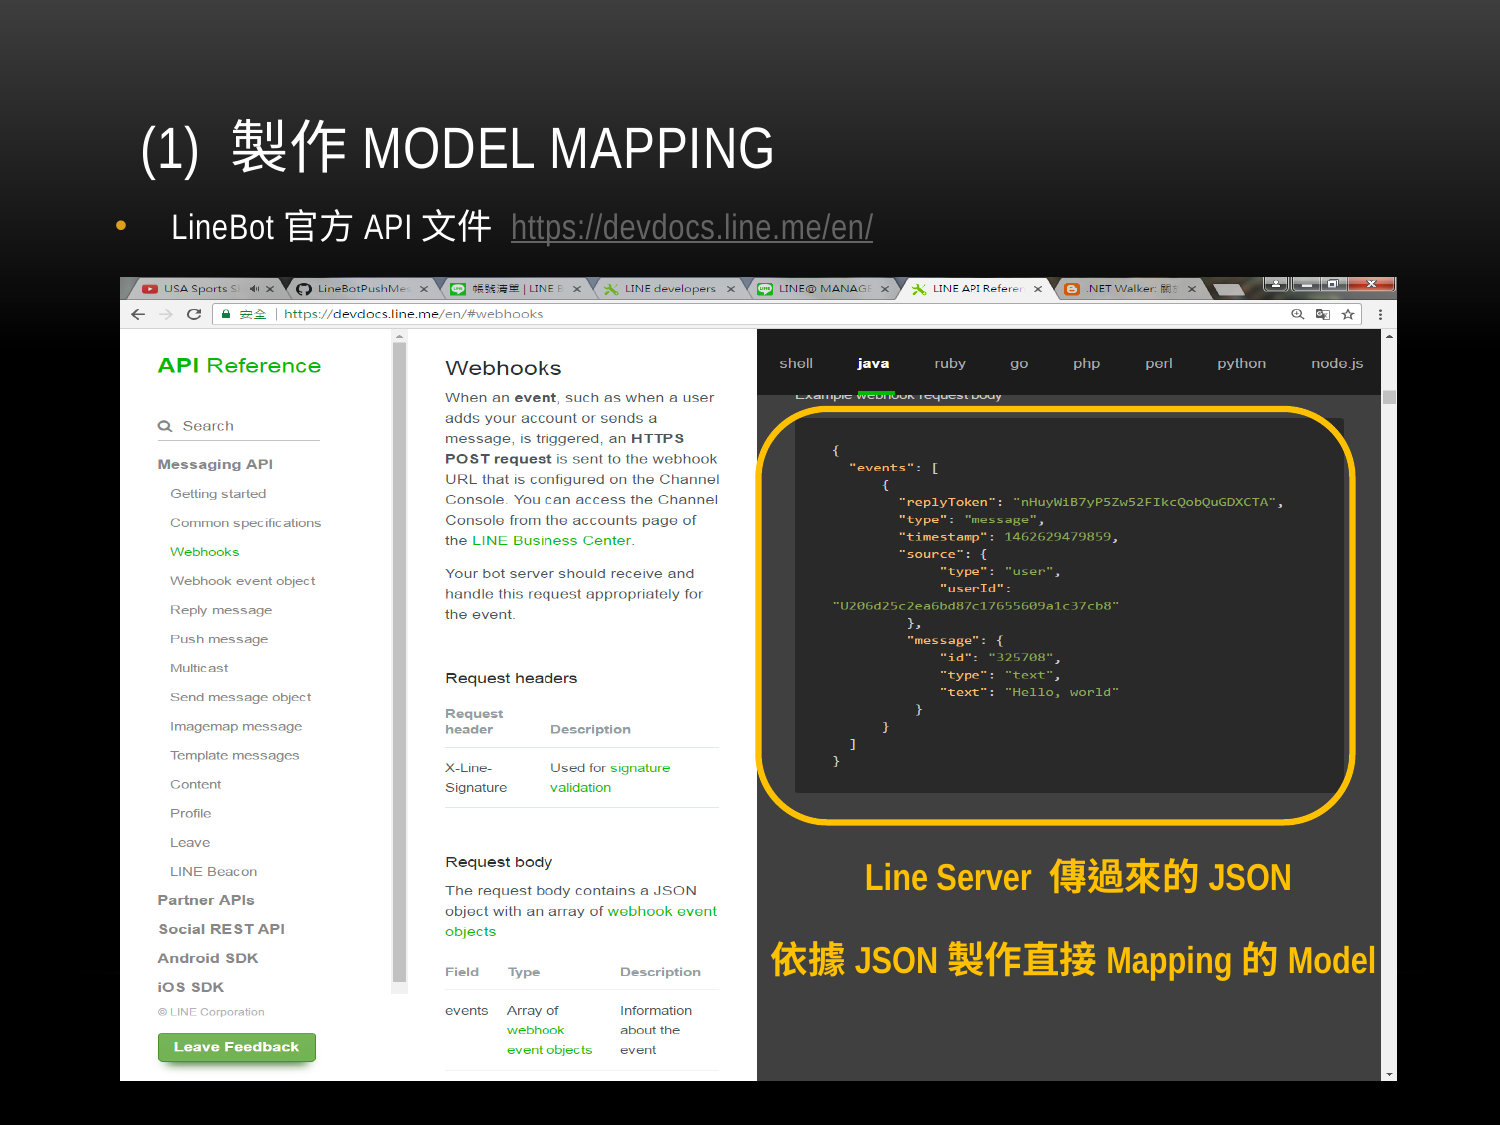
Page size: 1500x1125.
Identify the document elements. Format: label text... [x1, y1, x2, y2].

title [99, 45, 1400, 196]
text_box (1) 製作Model mapping [125, 70, 1425, 258]
list LineBot官方API文件 https://devdocs.line.me/en/ [99, 196, 1400, 938]
picture [0, 0, 1500, 1125]
